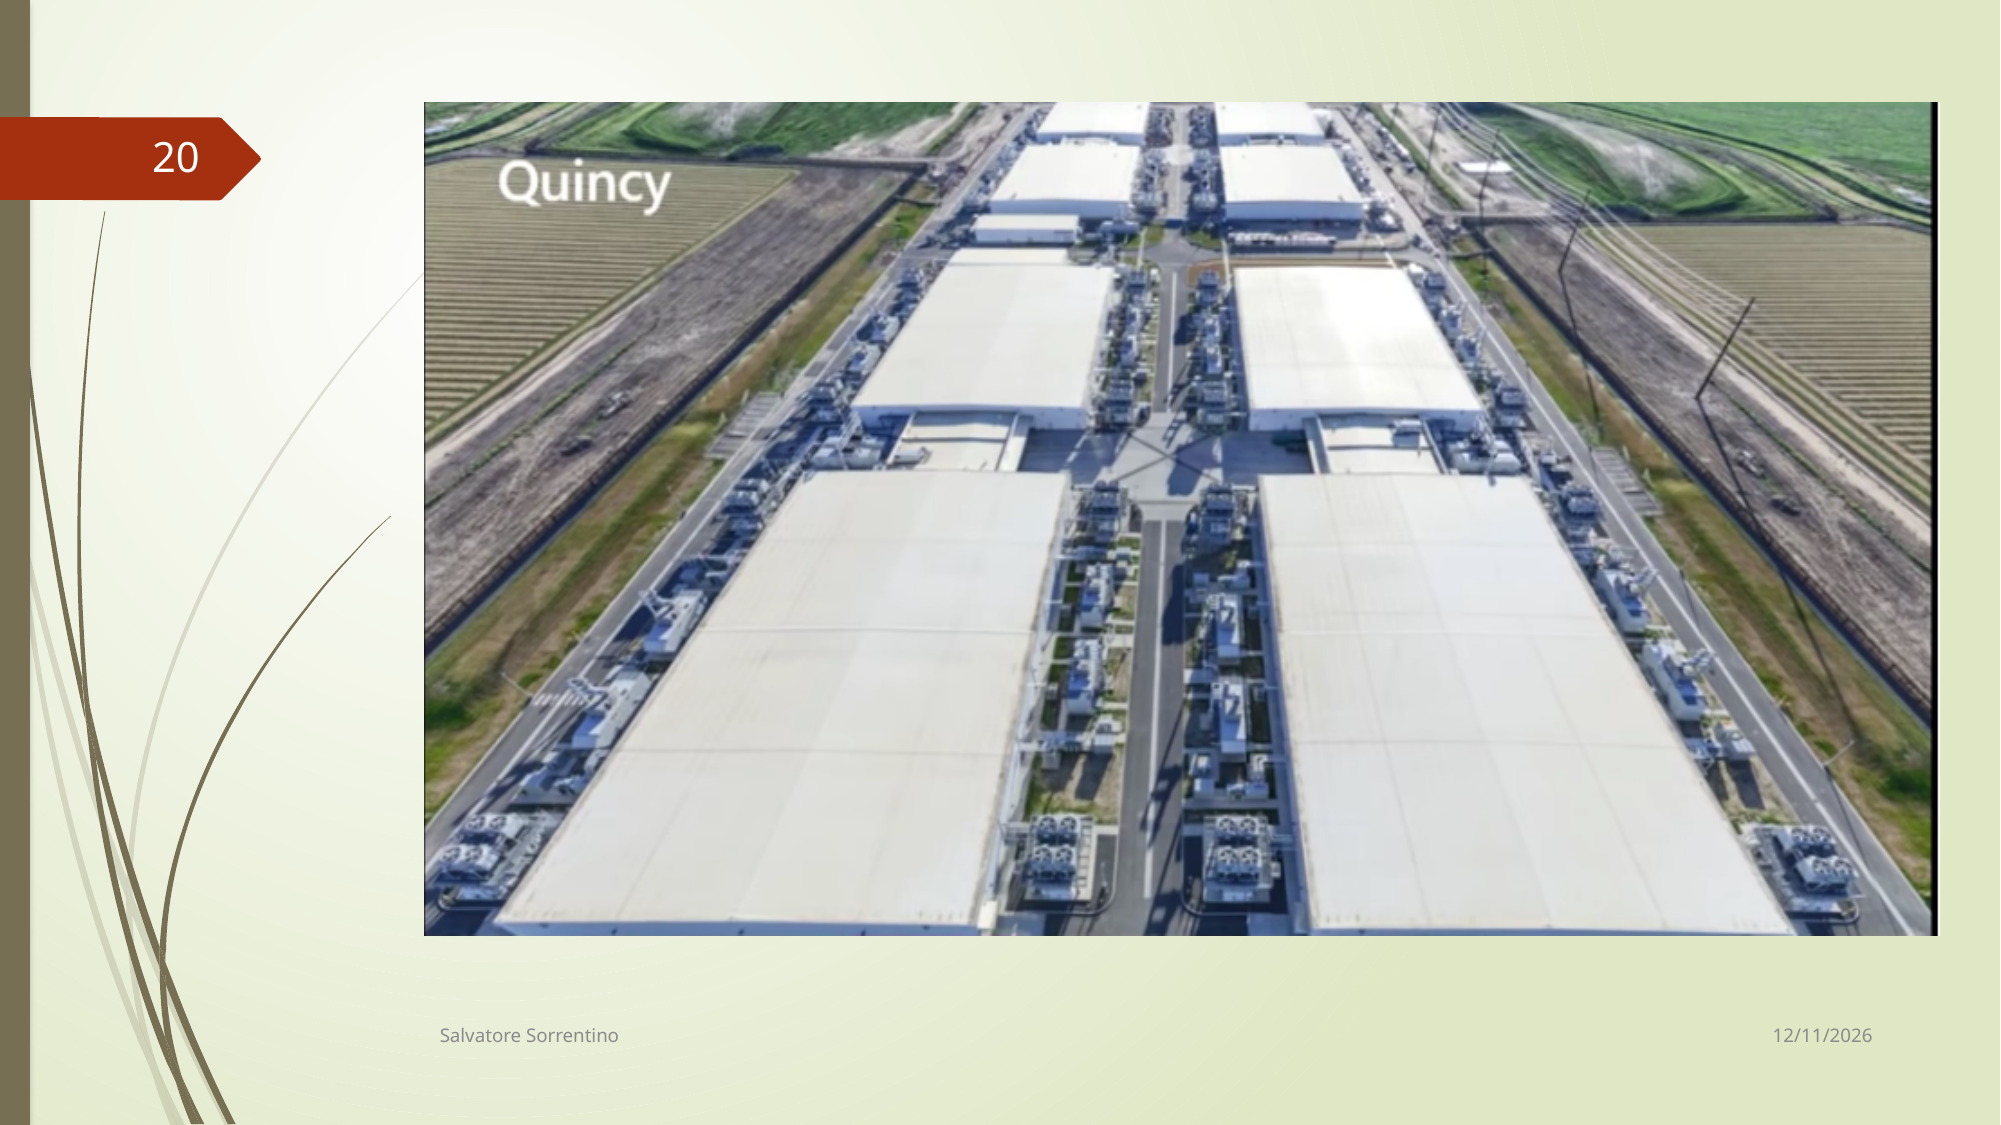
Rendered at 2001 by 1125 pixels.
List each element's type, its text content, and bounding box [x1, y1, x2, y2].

slide_number 20 [87, 129, 216, 190]
footer Salvatore Sorrentino [424, 1006, 1675, 1067]
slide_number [1699, 1005, 1888, 1067]
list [424, 102, 1940, 936]
